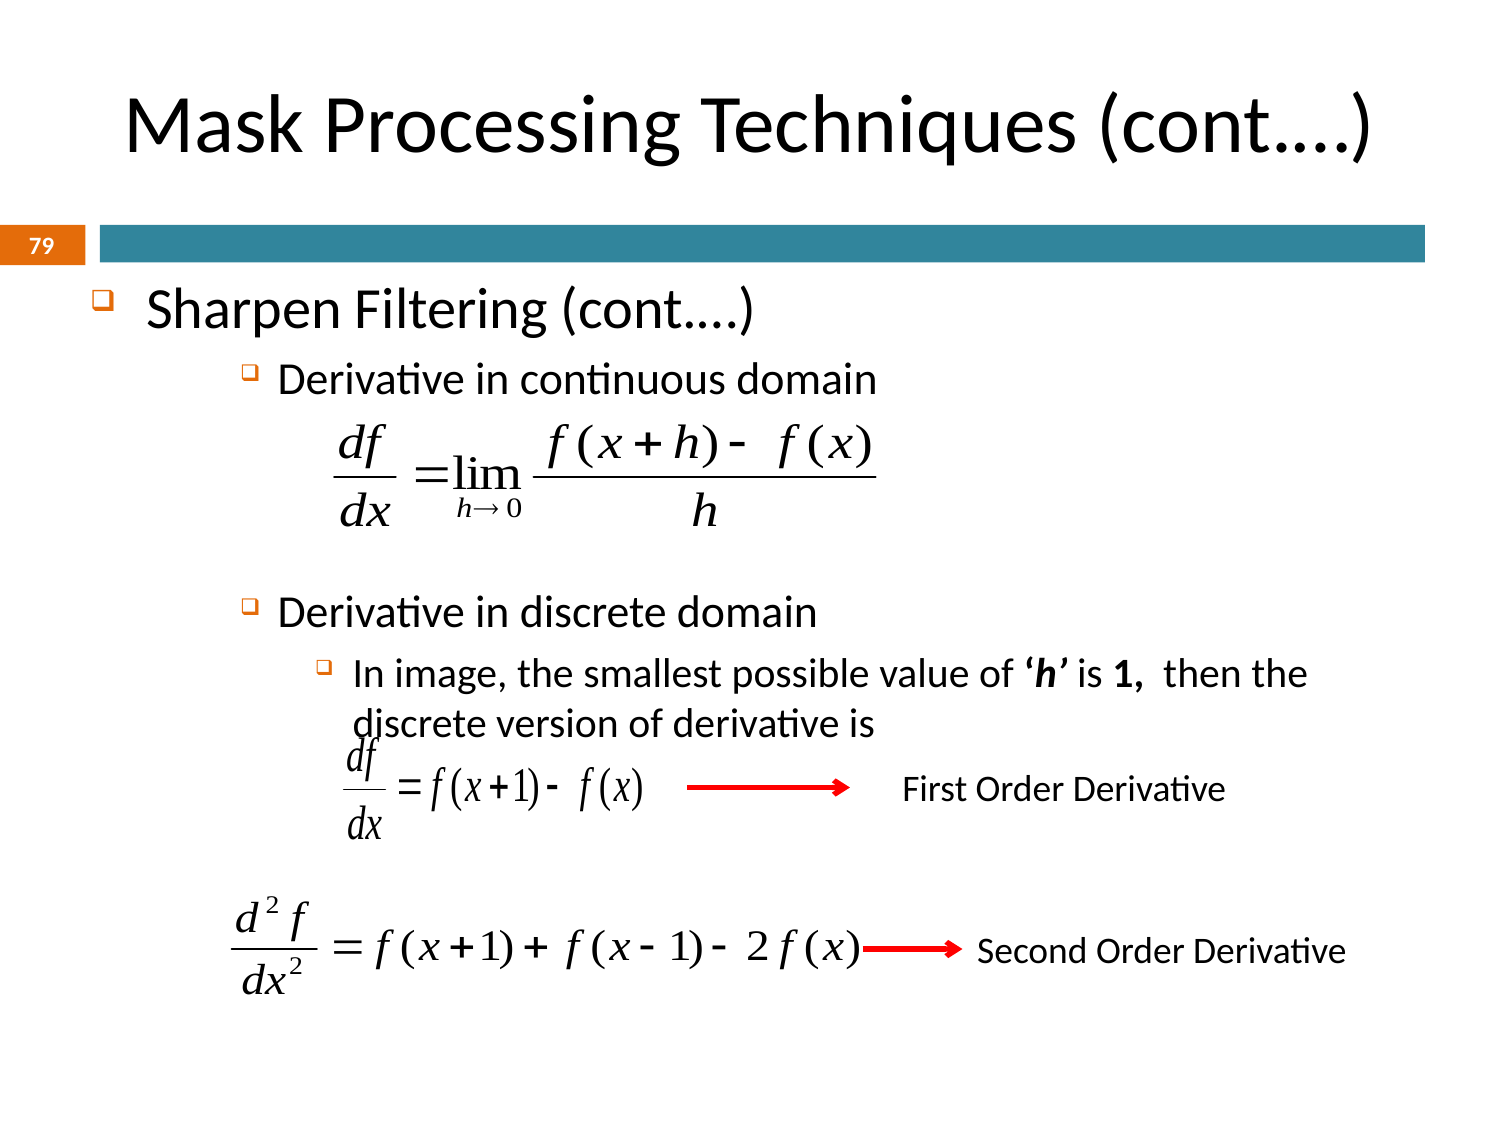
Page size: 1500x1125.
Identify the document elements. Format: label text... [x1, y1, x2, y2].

title Mask Processing Techniques (cont.…) [75, 24, 1425, 213]
text_box Second Order Derivative [962, 918, 1425, 979]
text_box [223, 883, 869, 1004]
list Sharpen Filtering (cont.…) Derivative in continuous domain Derivative in discrete domain In image, the smallest possible value of ‘h’ is 1, then the discrete version of derivative is [75, 262, 1425, 1005]
text_box [98, 223, 1427, 265]
text_box First Order Derivative [887, 756, 1288, 816]
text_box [337, 724, 651, 851]
slide_number 79 [0, 224, 86, 266]
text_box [324, 412, 888, 538]
